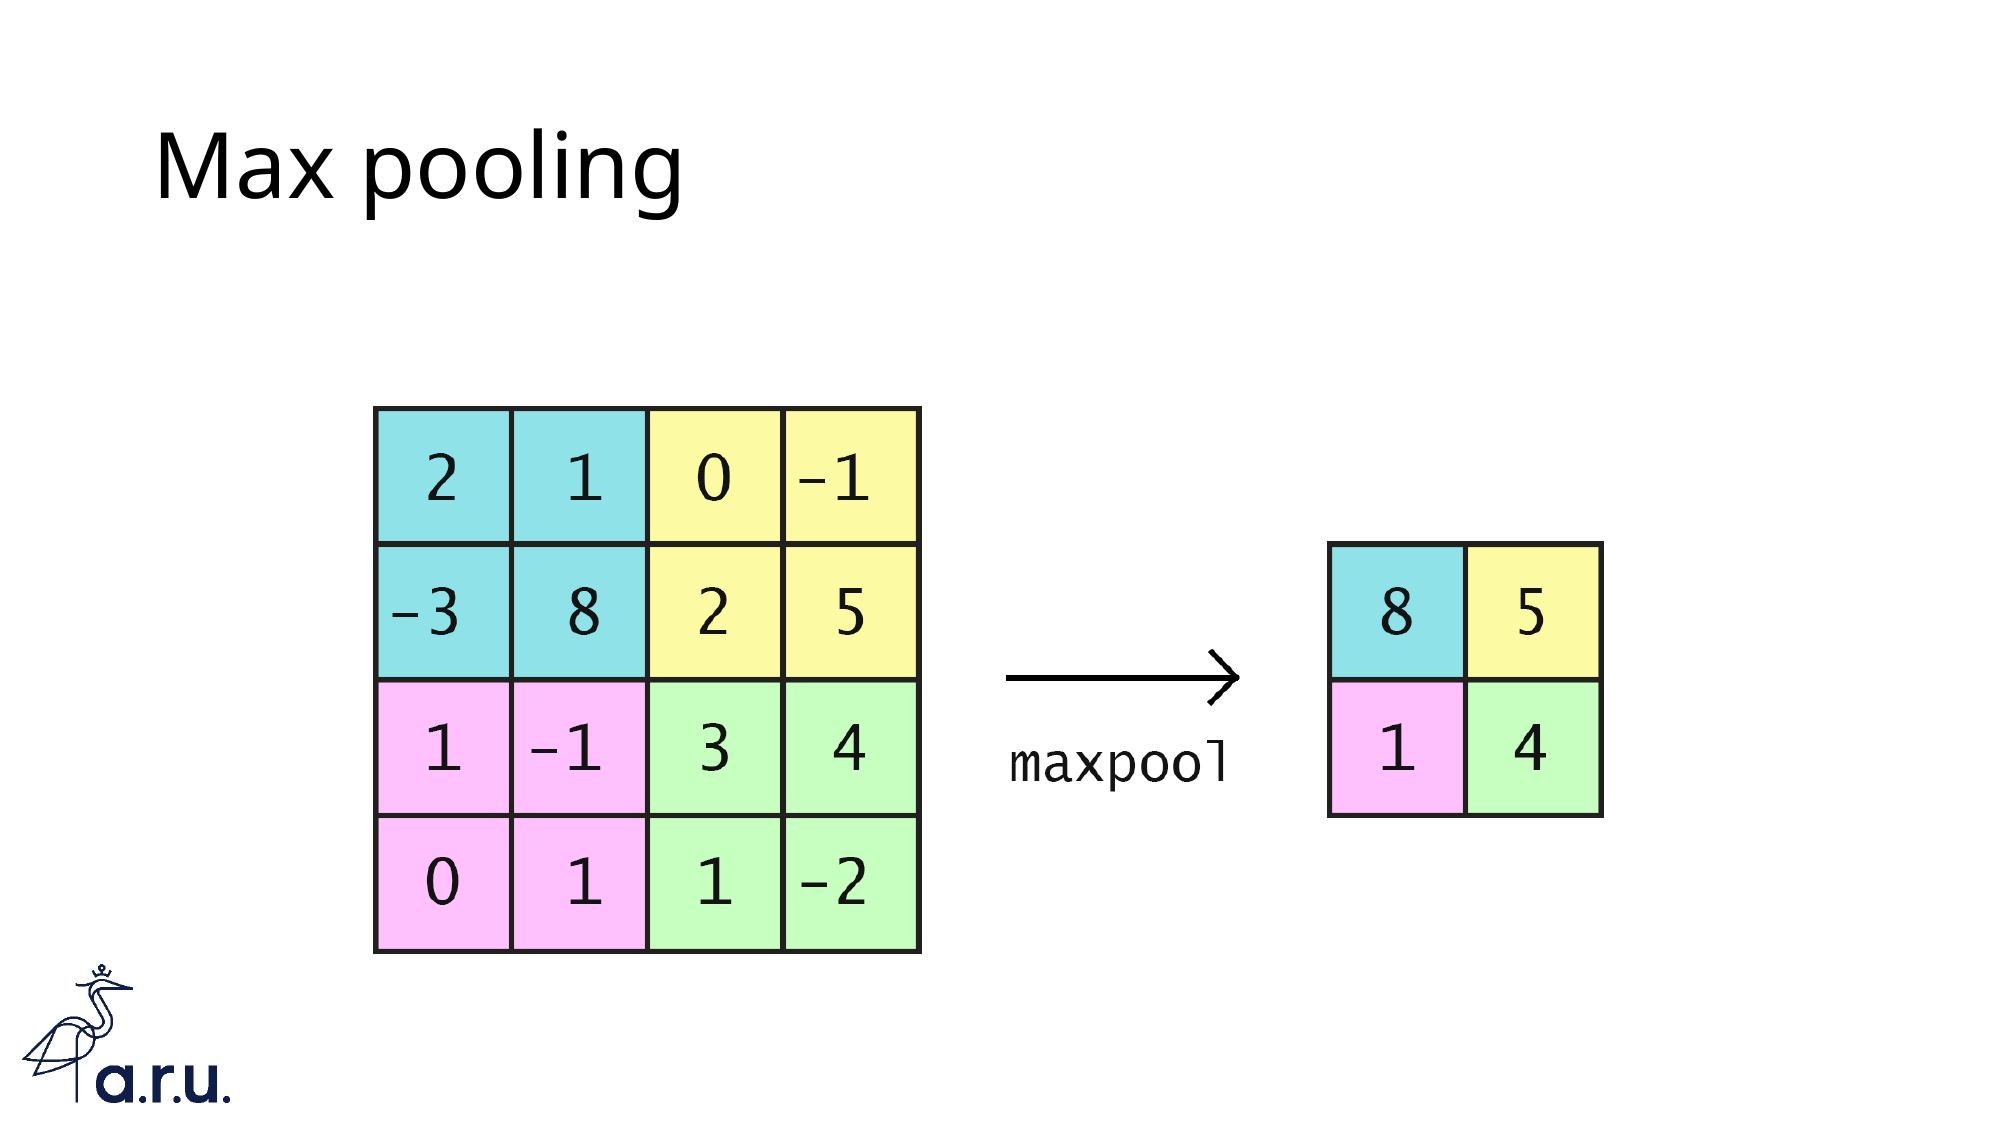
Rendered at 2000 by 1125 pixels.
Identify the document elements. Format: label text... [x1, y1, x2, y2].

title Max pooling [137, 59, 1862, 278]
picture [312, 232, 1741, 1125]
picture [21, 964, 230, 1103]
